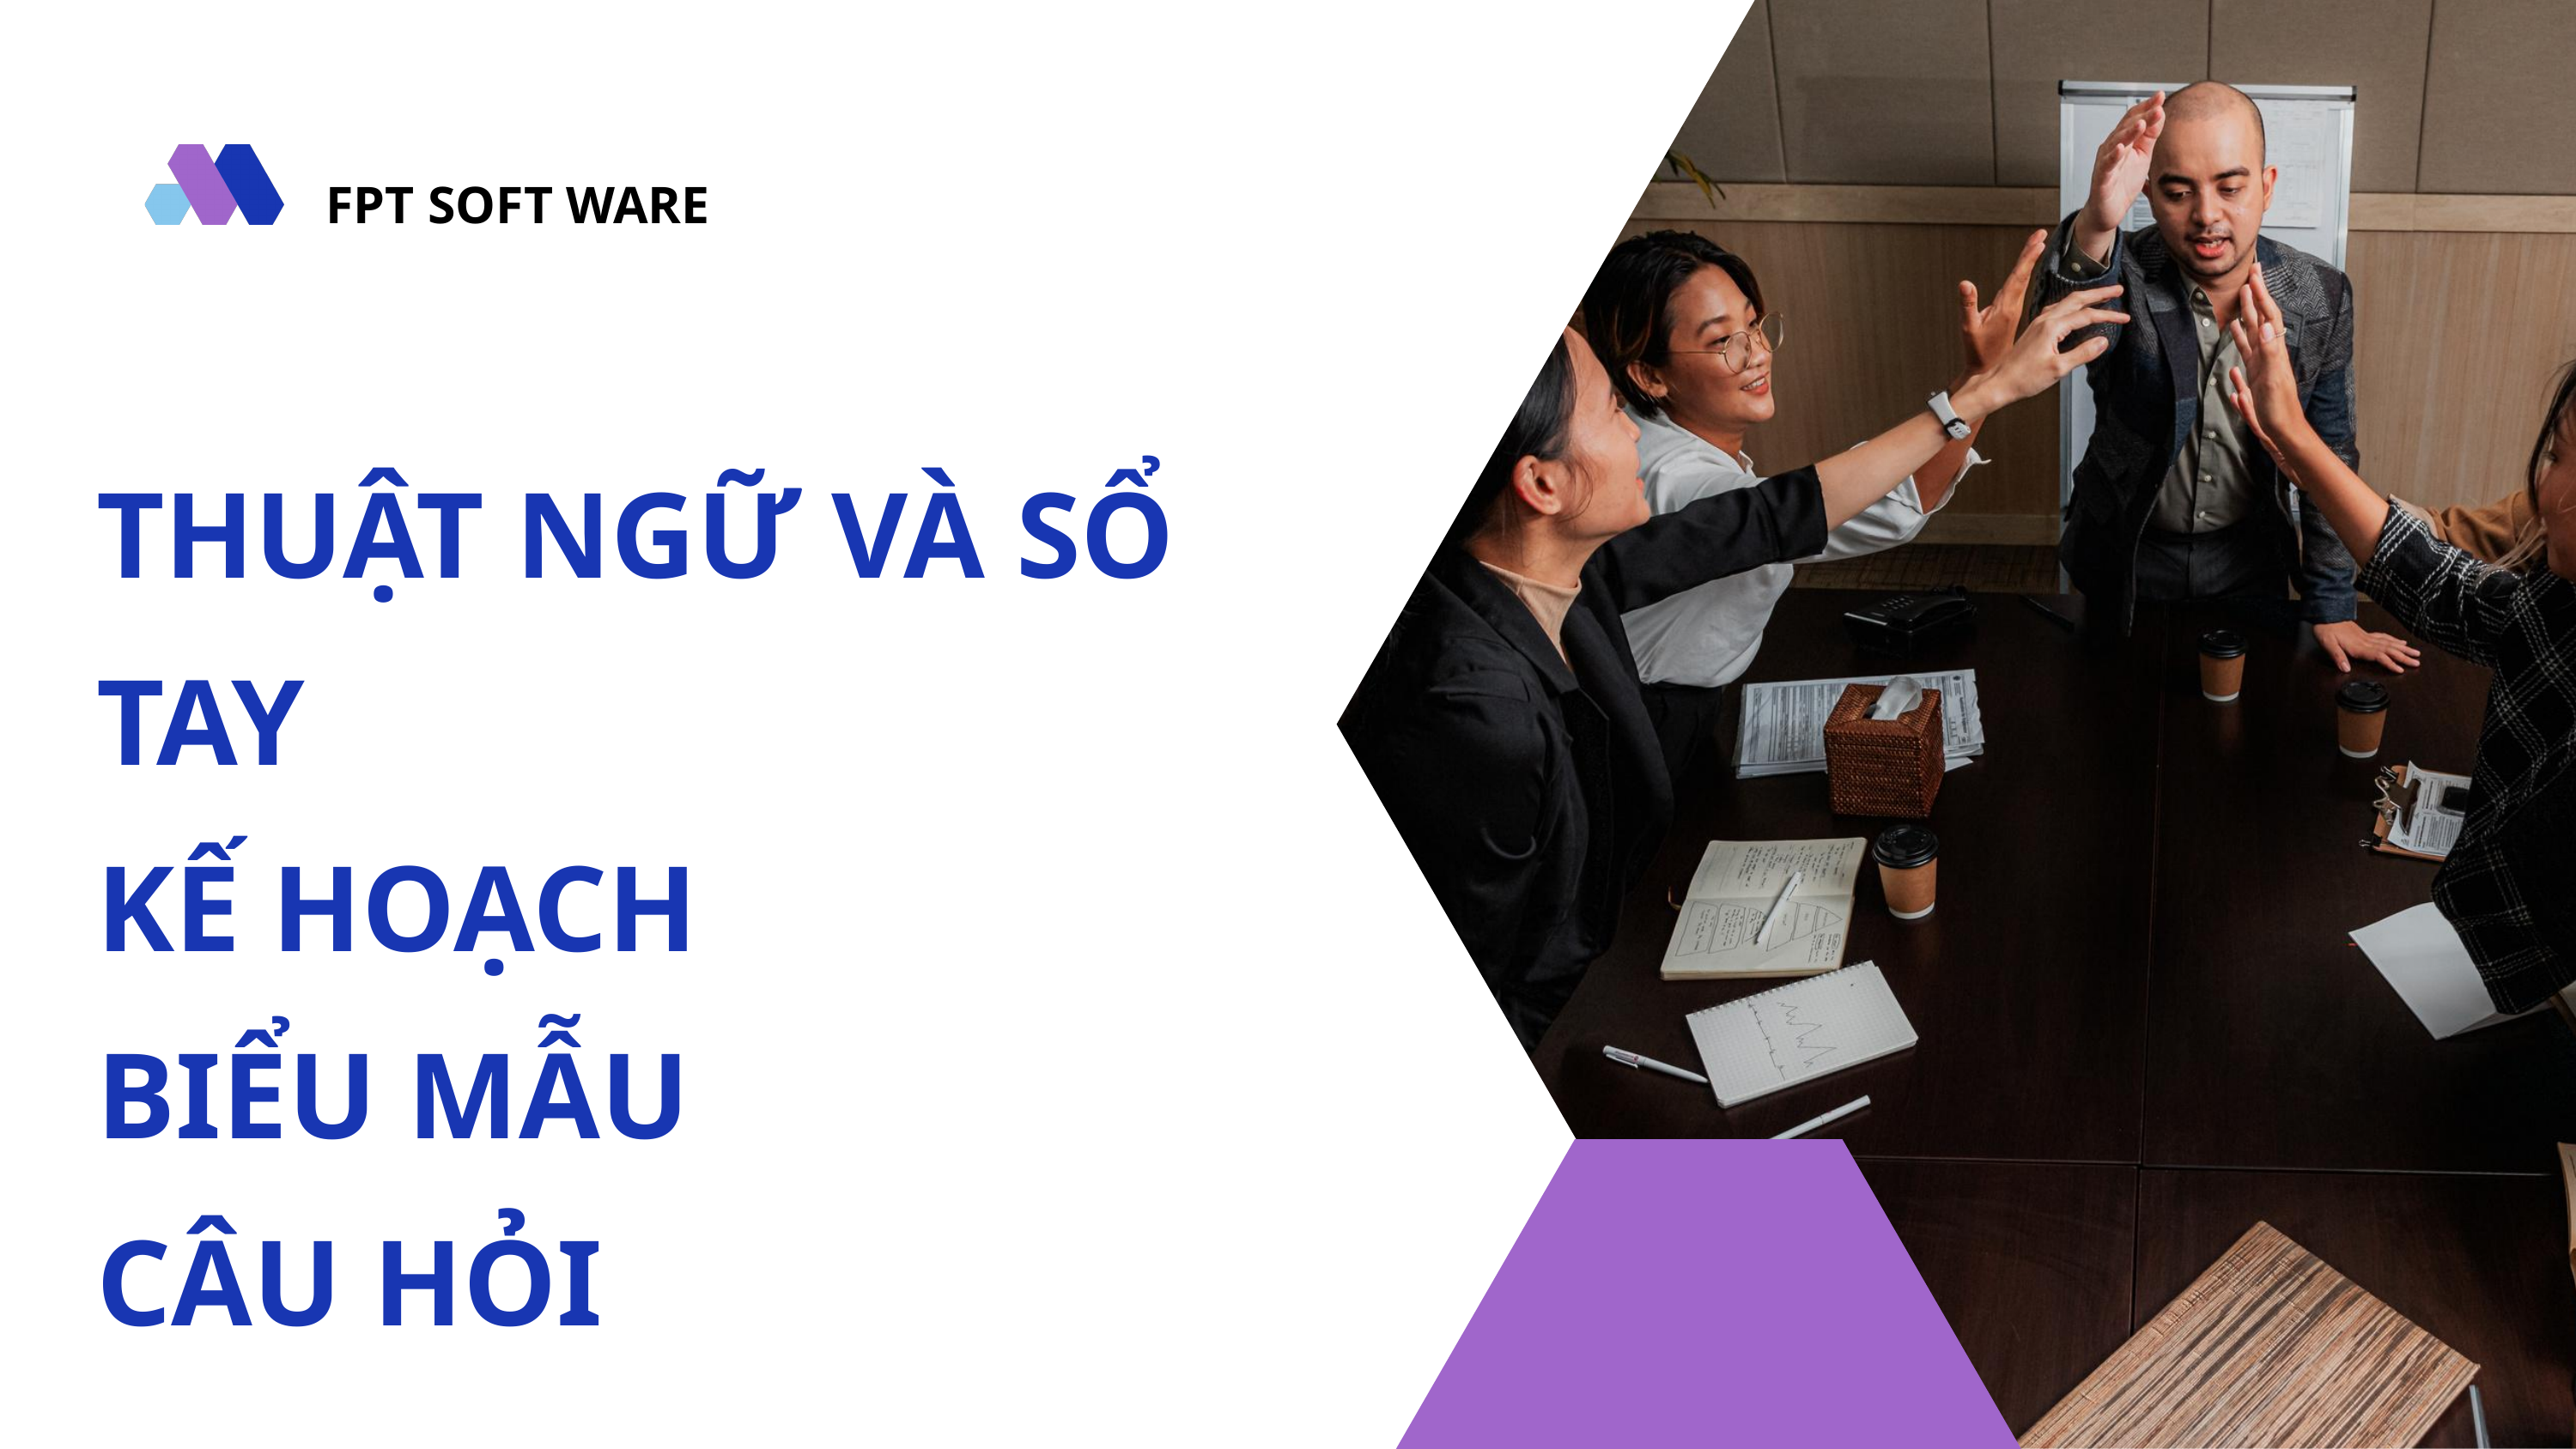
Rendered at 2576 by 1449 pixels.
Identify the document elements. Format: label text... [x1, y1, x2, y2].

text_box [144, 144, 897, 225]
text_box [1337, 0, 2576, 1449]
text_box [1396, 1139, 2021, 1449]
text_box THUẬT NGỮ VÀ SỔ TAY KẾ HOẠCH BIỂU MẪU CÂU HỎI [96, 415, 1337, 1349]
